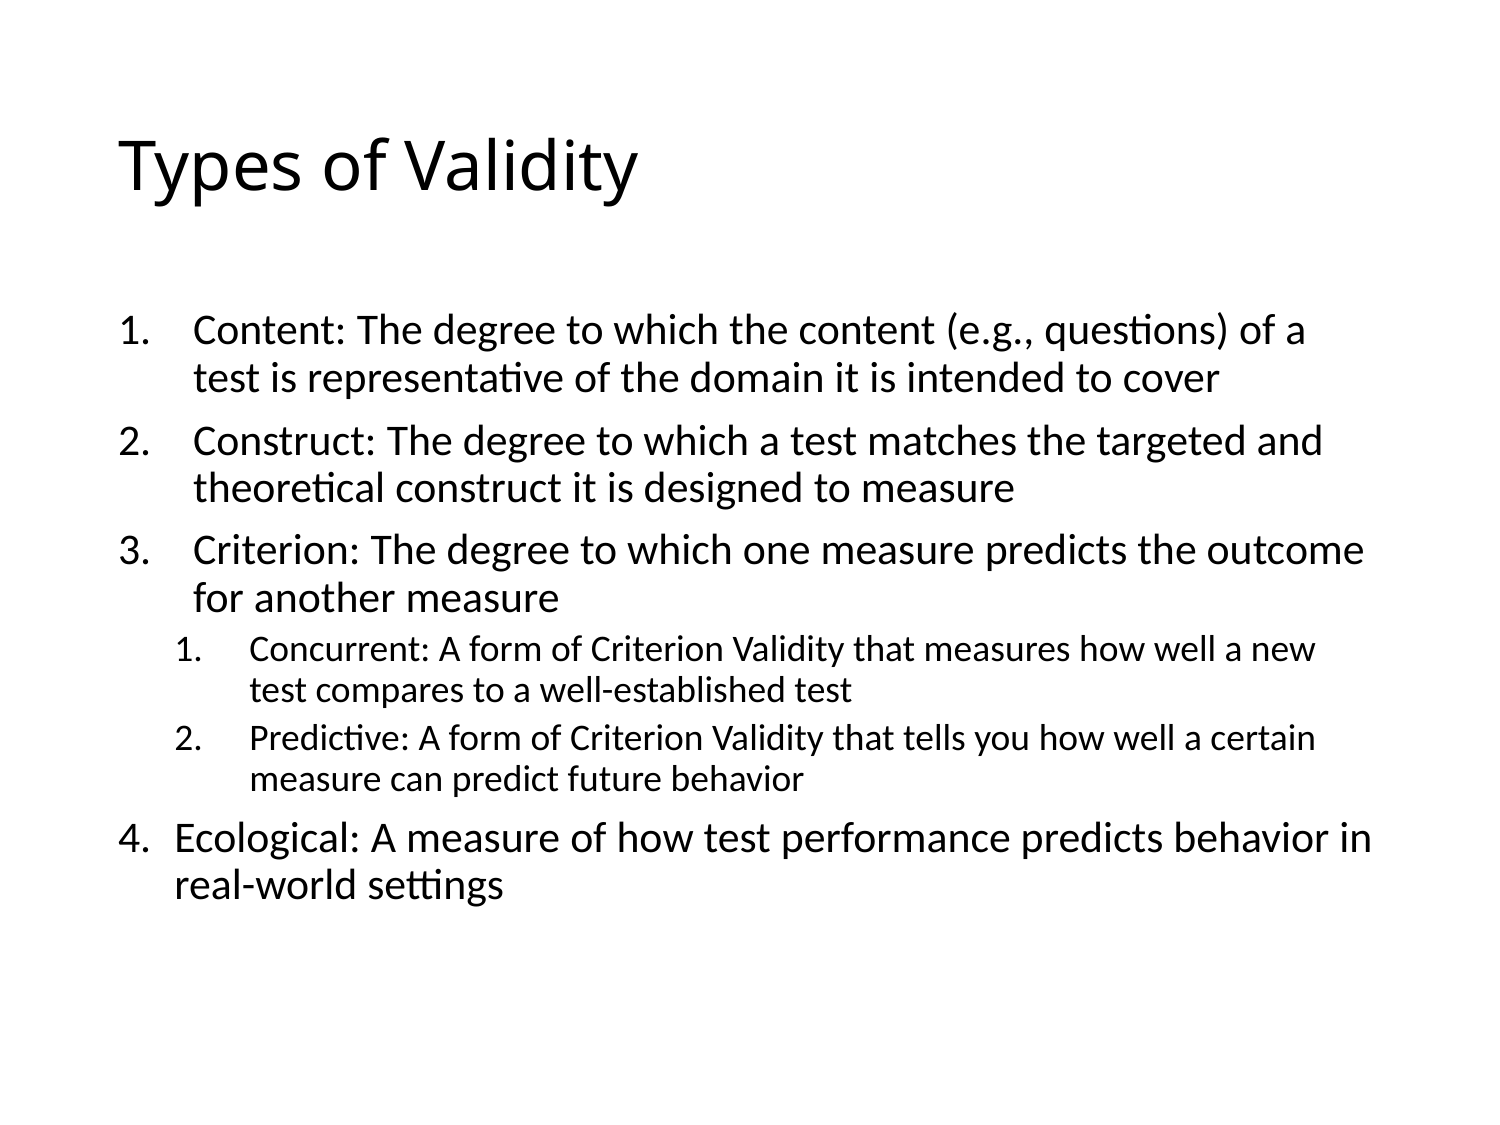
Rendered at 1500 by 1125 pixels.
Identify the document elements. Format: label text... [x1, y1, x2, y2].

title Types of Validity [103, 59, 1397, 278]
list Content: The degree to which the content (e.g., questions) of a test is representative of the domain it is intended to cover Construct: The degree to which a test matches the targeted and theoretical construct it is designed to measure Criterion: The degree to which one measure predicts the outcome for another measure Concurrent: A form of Criterion Validity that measures how well a new test compares to a well-established test Predictive: A form of Criterion Validity that tells you how well a certain measure can predict future behavior Ecological: A measure of how test performance predicts behavior in real-world settings [103, 299, 1397, 1014]
